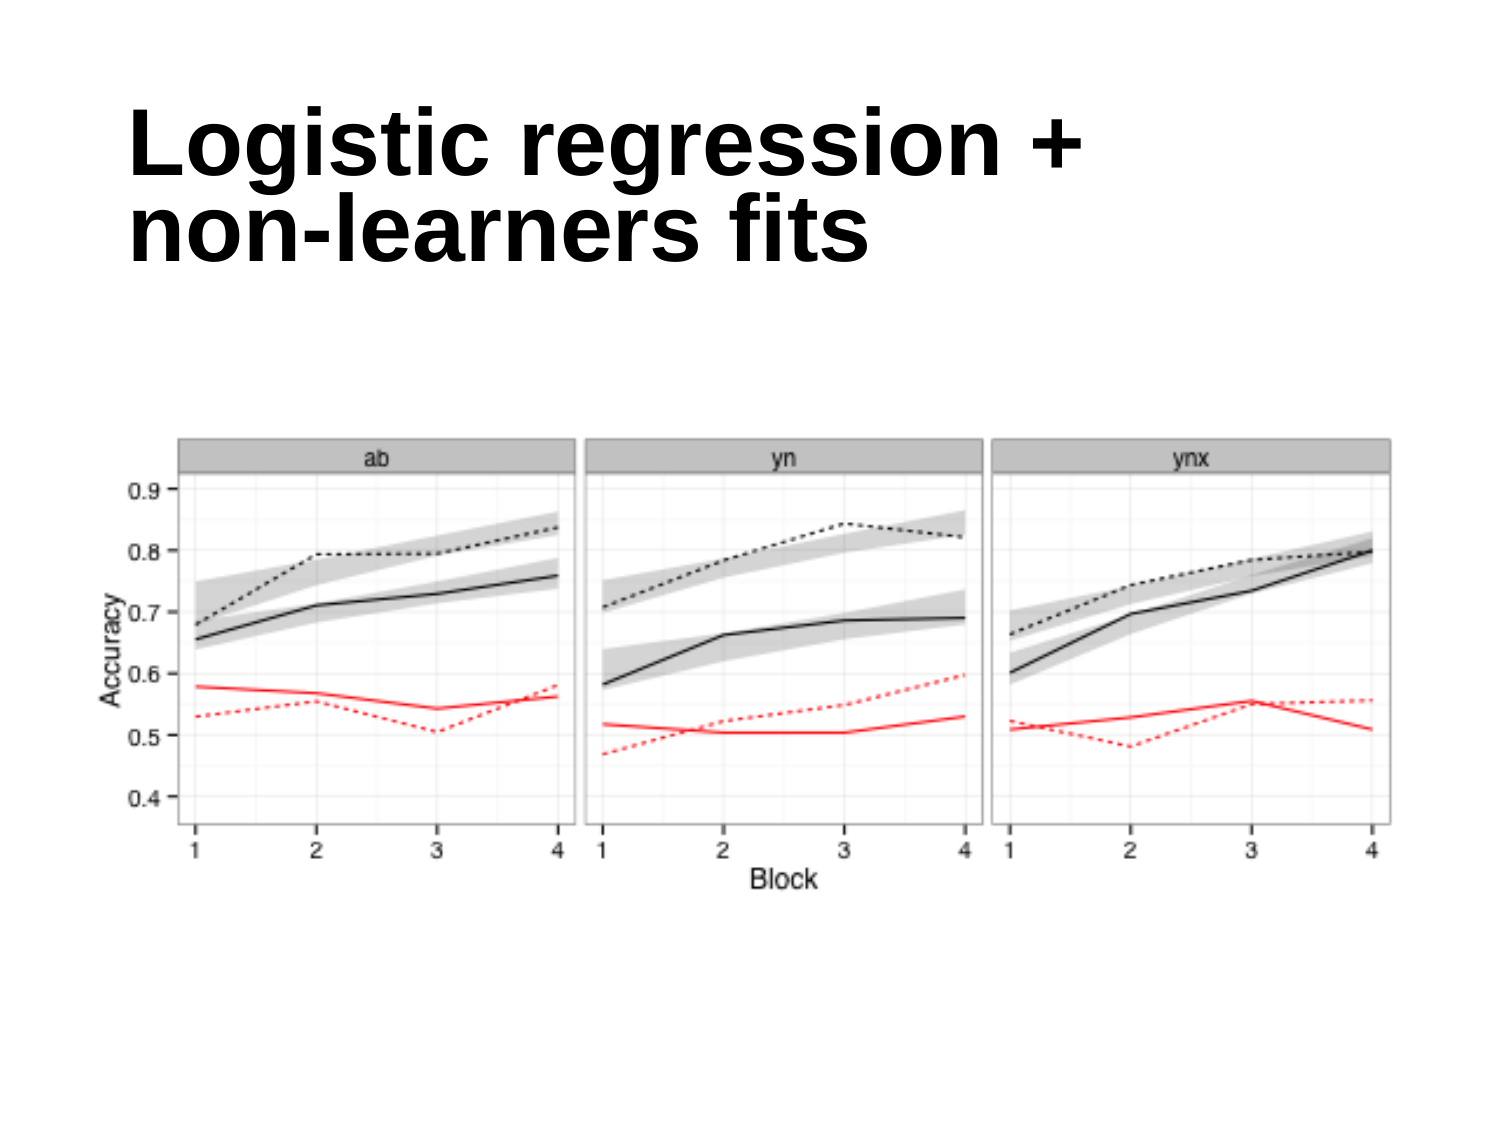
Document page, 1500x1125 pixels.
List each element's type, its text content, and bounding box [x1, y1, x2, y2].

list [74, 406, 1426, 914]
title Logistic regression + non-learners fits [112, 99, 1388, 288]
